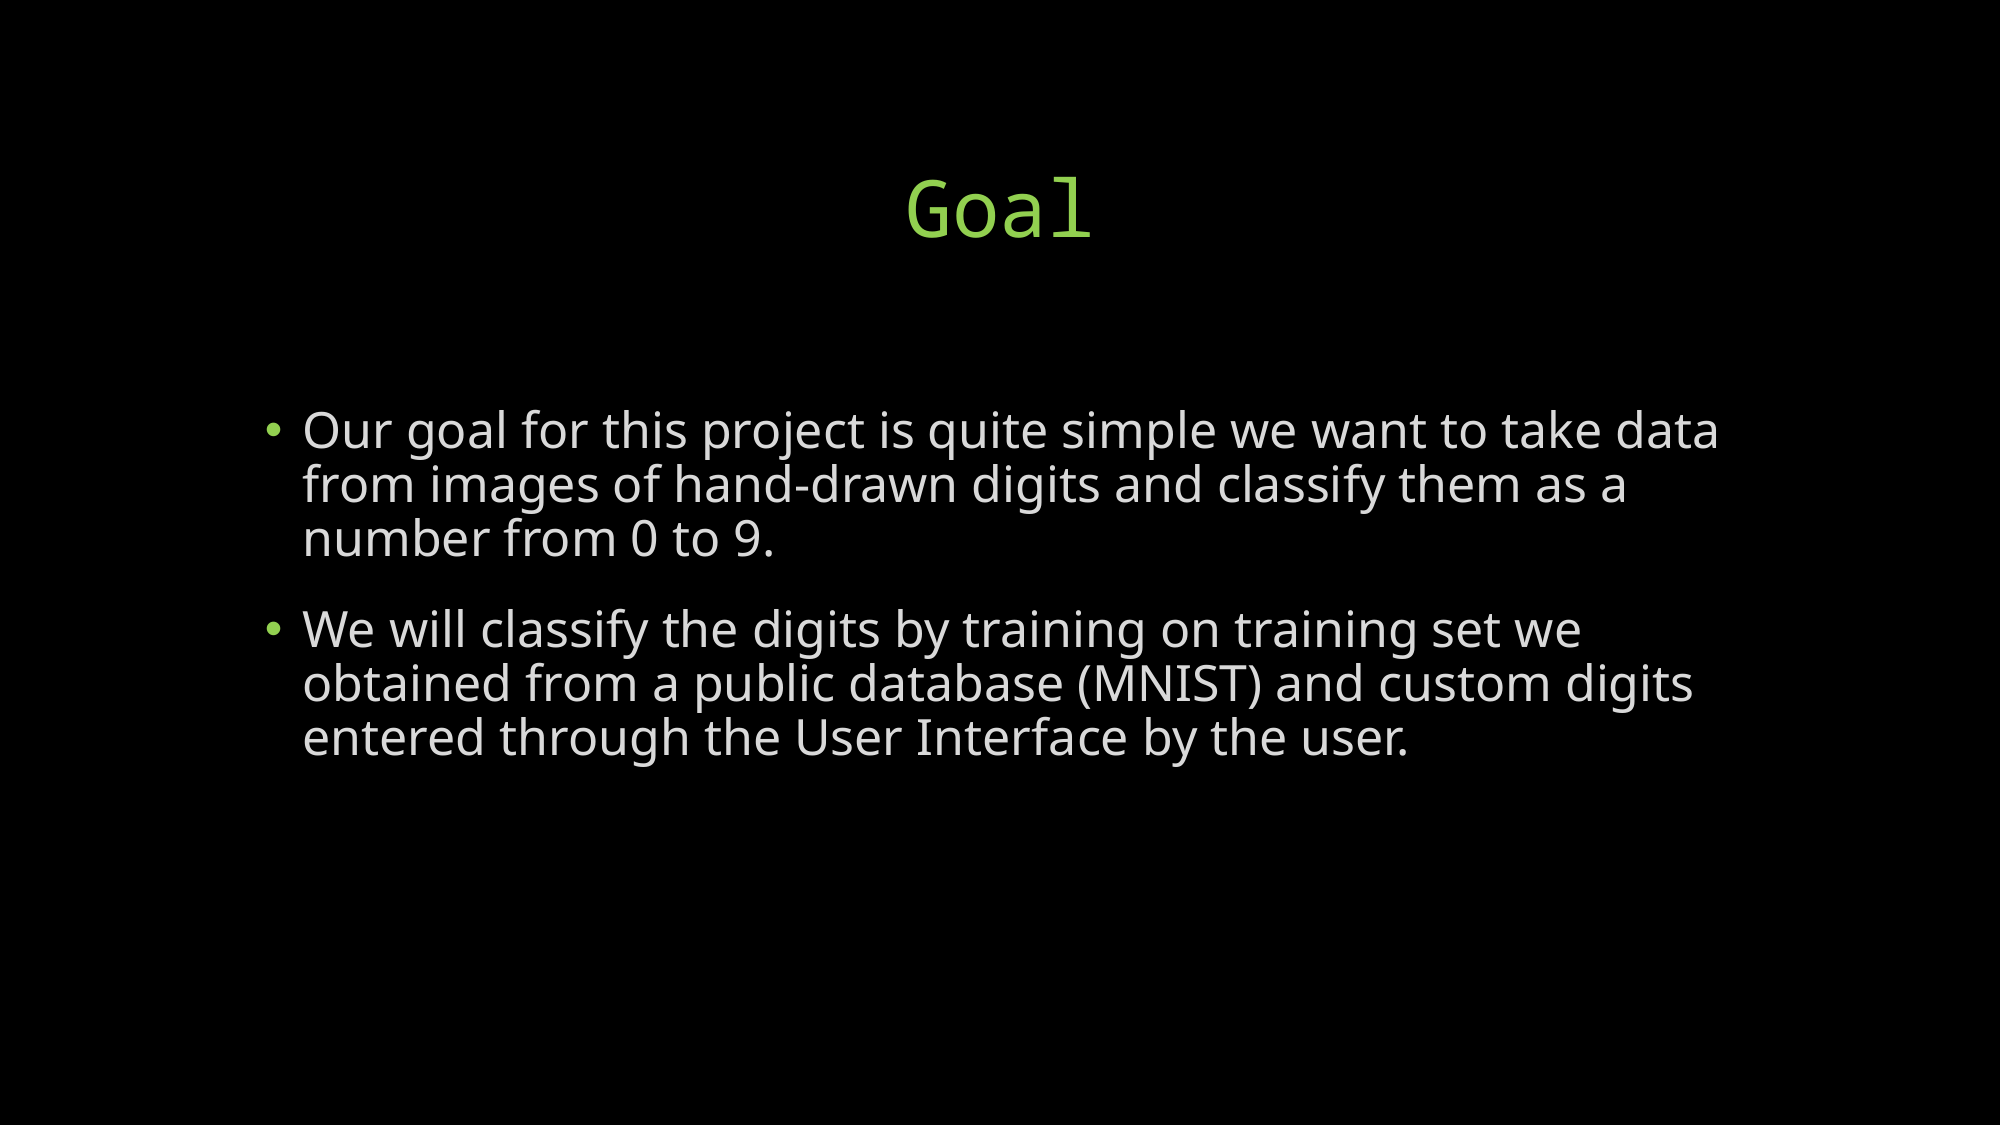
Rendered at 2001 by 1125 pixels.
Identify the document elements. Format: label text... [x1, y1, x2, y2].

list Our goal for this project is quite simple we want to take data from images of hand-drawn digits and classify them as a number from 0 to 9. We will classify the digits by training on training set we obtained from a public database (MNIST) and custom digits entered through the User Interface by the user. [249, 299, 1750, 1000]
title Goal [249, 75, 1750, 263]
